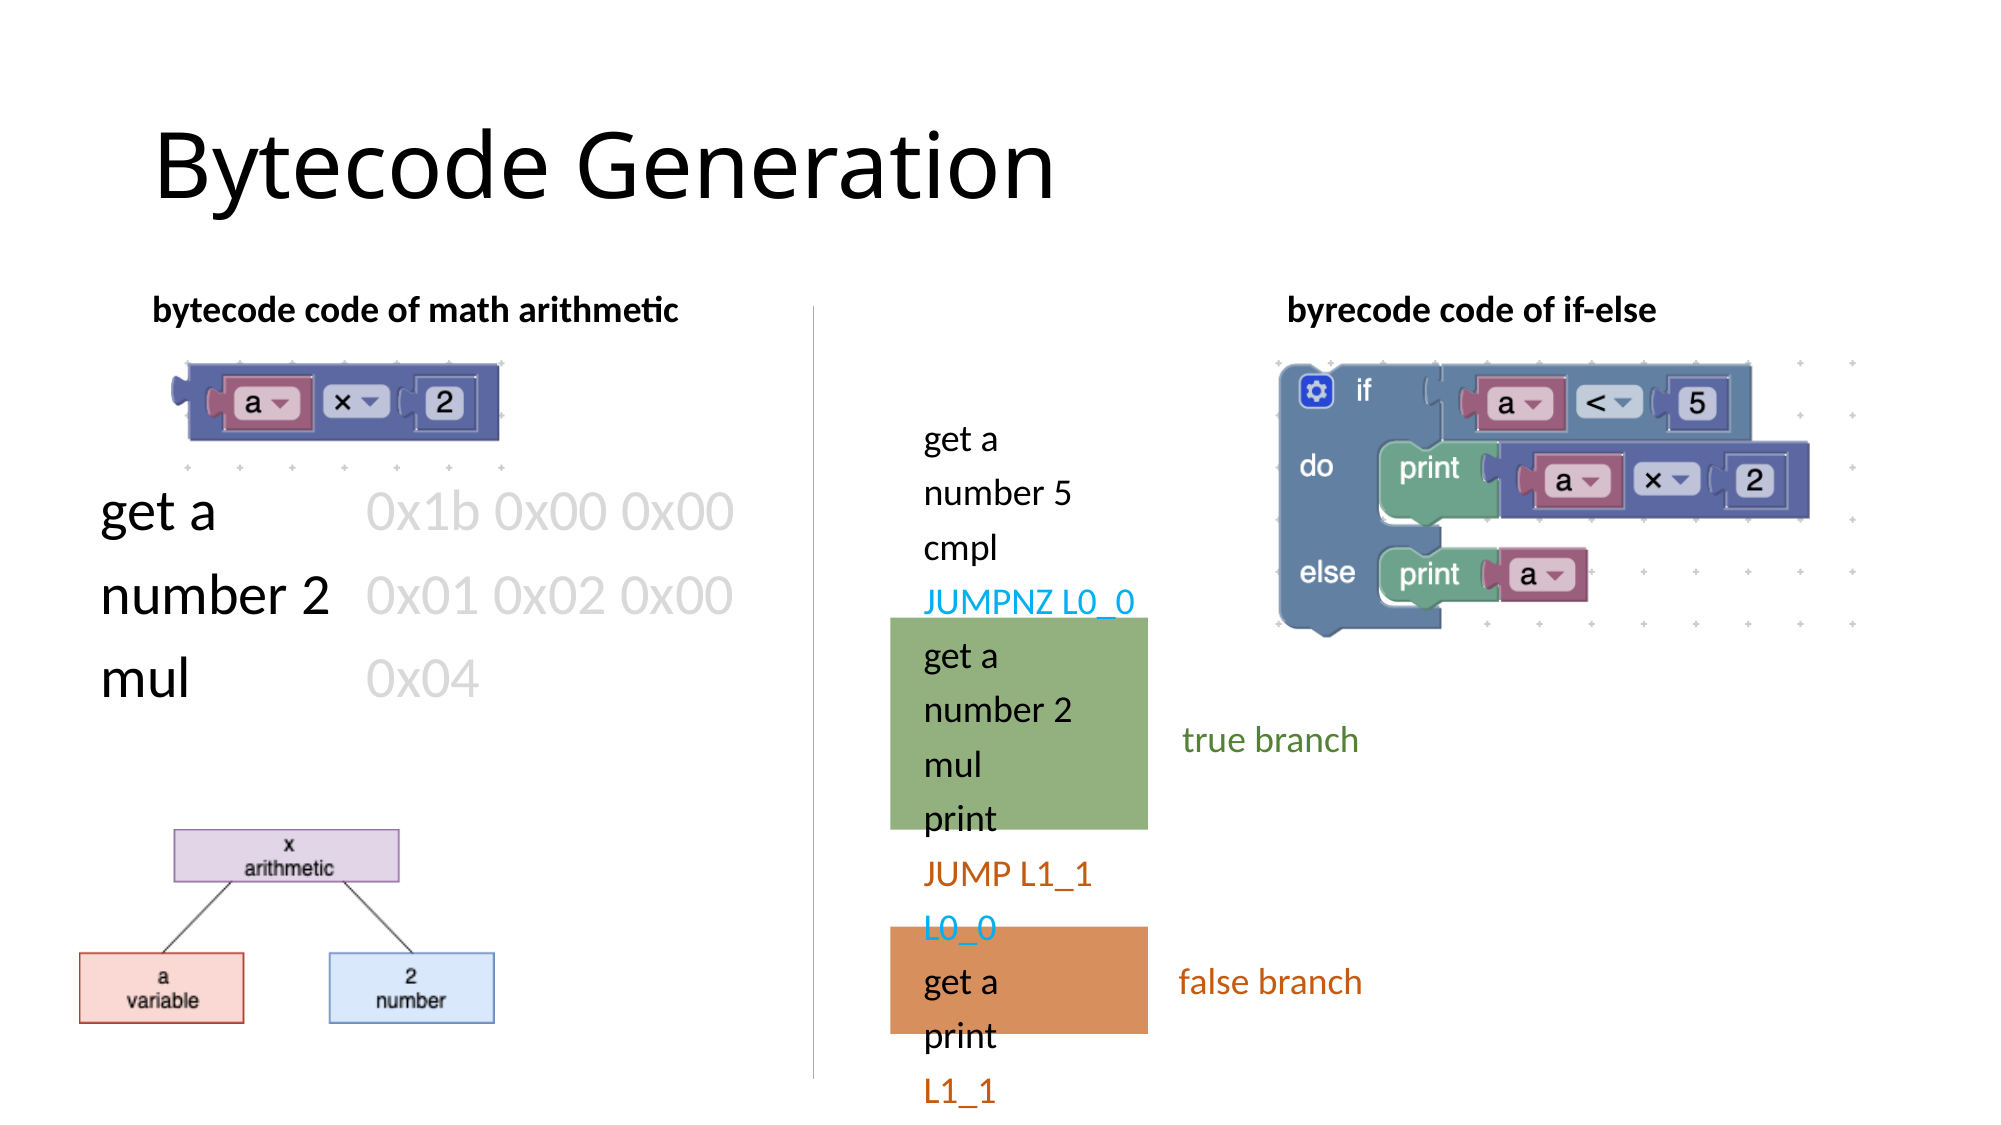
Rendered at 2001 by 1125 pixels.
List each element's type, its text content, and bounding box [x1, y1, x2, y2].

picture [78, 829, 495, 1024]
title Bytecode Generation [137, 59, 1863, 278]
picture [1238, 333, 1862, 673]
text_box bytecode code of math arithmetic [137, 277, 729, 338]
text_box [890, 411, 1380, 1125]
picture [147, 333, 538, 473]
list get a number 2 mul [85, 472, 351, 812]
text_box byrecode code of if-else [1272, 277, 1673, 333]
text_box 0x1b 0x00 0x00 0x01 0x02 0x00 0x04 [351, 472, 762, 812]
